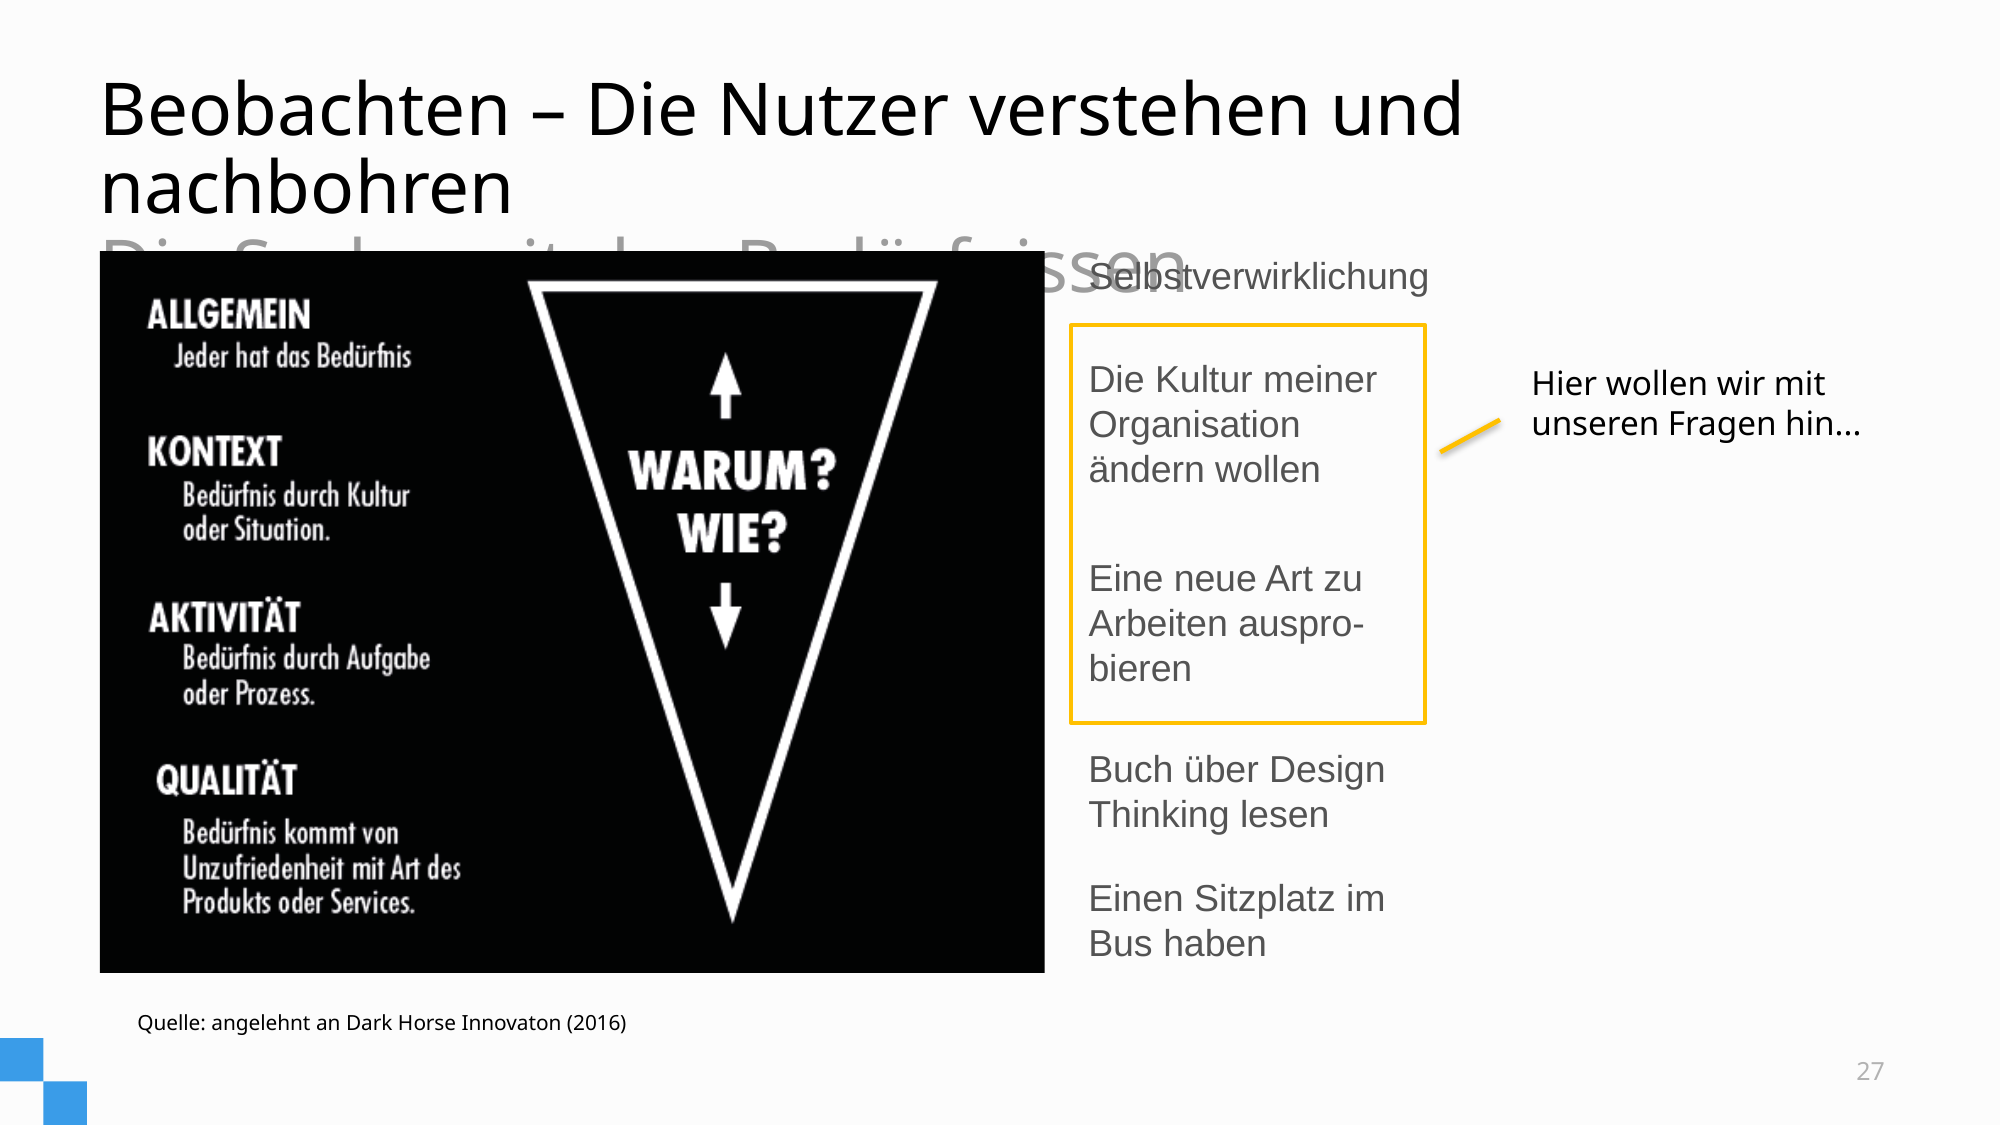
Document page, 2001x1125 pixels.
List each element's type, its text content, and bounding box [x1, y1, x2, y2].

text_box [1440, 419, 1500, 453]
text_box Hier wollen wir mit unseren Fragen hin... [1516, 354, 1667, 505]
picture [99, 251, 1045, 973]
text_box Selbstverwirklichung [1088, 251, 1590, 392]
slide_number 27 [1433, 1042, 1900, 1103]
text_box Quelle: angelehnt an Dark Horse Innovaton (2016) [122, 1002, 642, 1043]
text_box [1071, 325, 1426, 723]
text_box Einen Sitzplatz im Bus haben [1088, 874, 1450, 985]
text_box Buch über Design Thinking lesen [1088, 744, 1450, 856]
title Beobachten – Die Nutzer verstehen und nachbohren Die Sache mit den Bedürfnissen [84, 64, 1810, 132]
